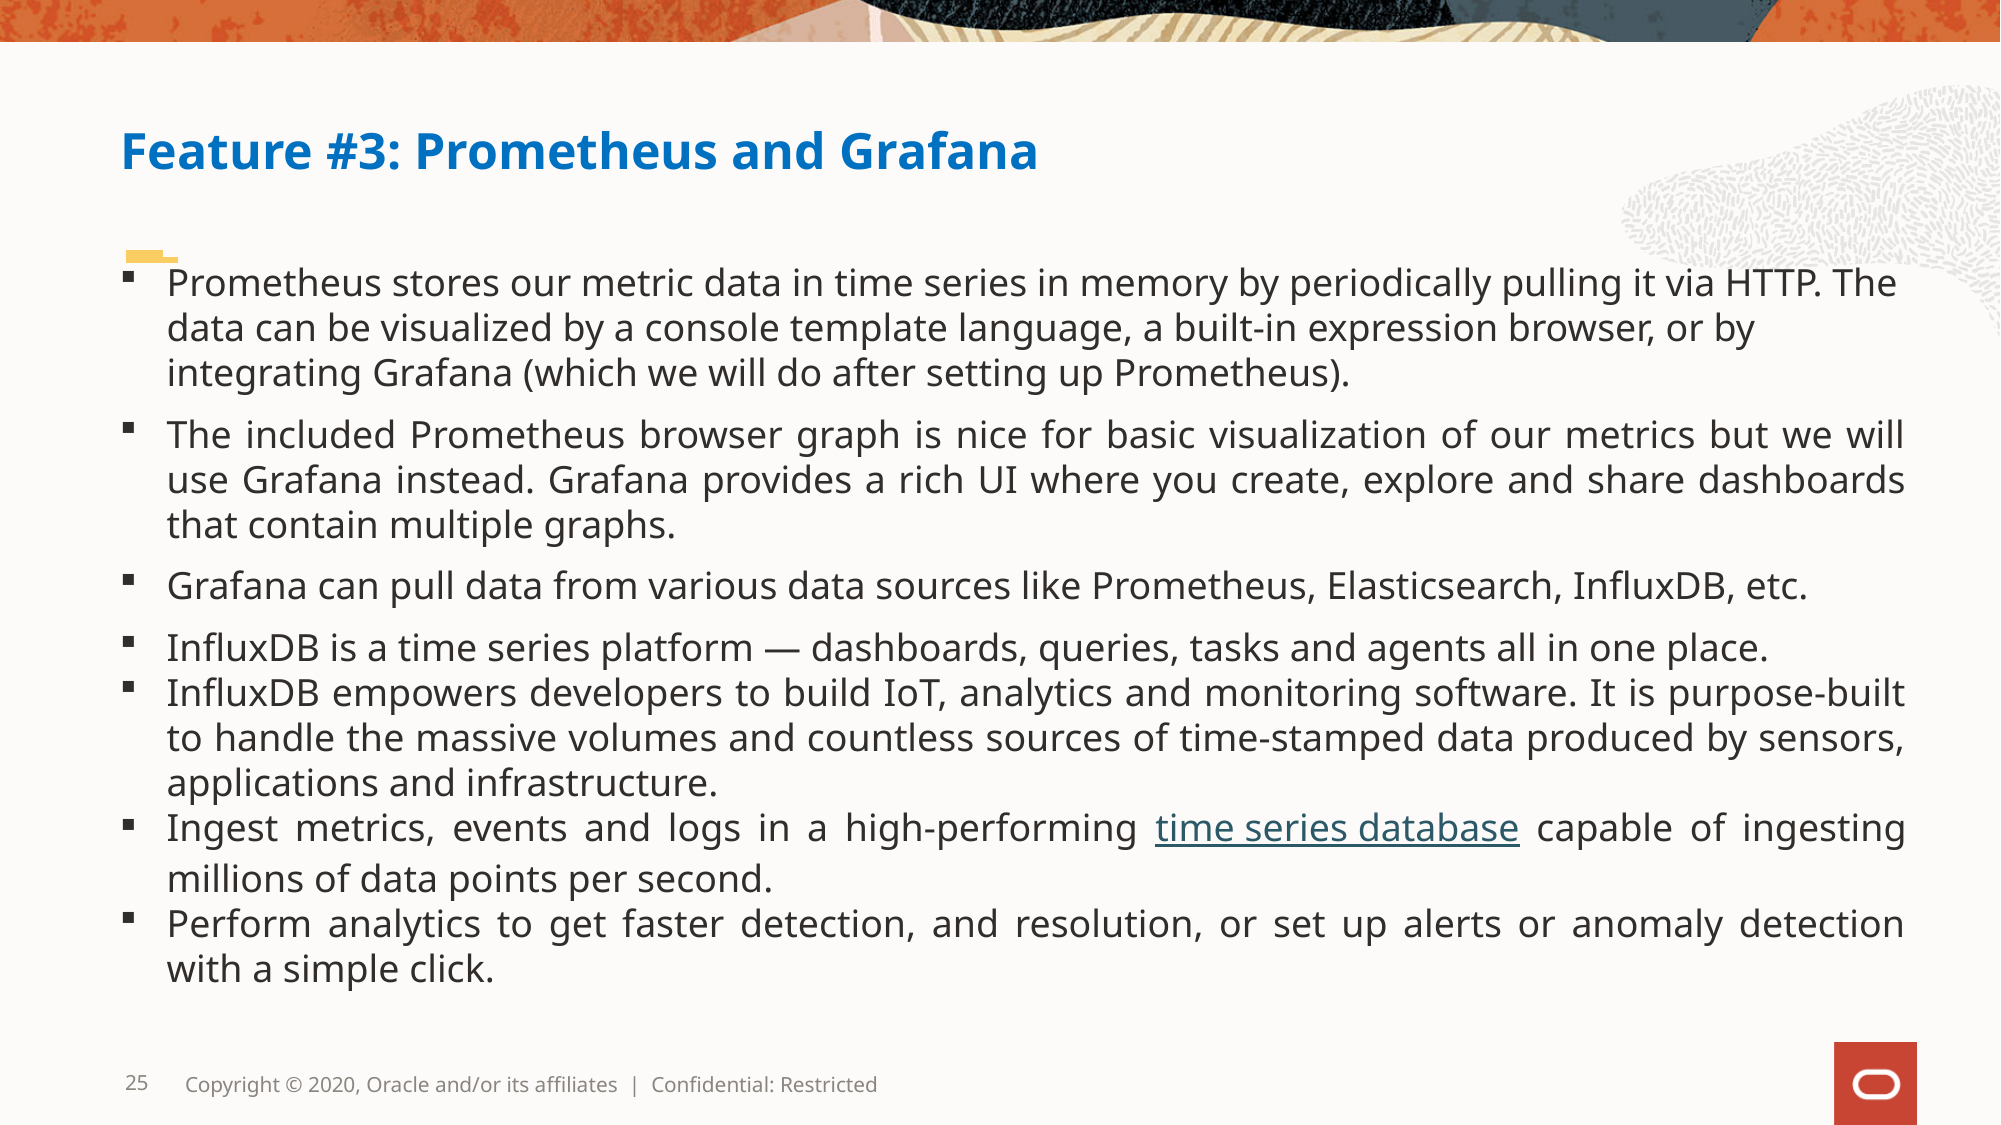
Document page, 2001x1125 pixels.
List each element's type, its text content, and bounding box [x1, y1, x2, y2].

picture [0, 0, 2000, 42]
slide_number 25 [125, 1065, 185, 1114]
picture [1620, 85, 2000, 365]
list Feature #3: Prometheus and Grafana [120, 103, 1871, 182]
text_box Prometheus stores our metric data in time series in memory by periodically pulling it via HTTP. The data can be visualized by a console template language, a built-in expression browser, or by integrating Grafana (which we will do after setting up Prometheus). The included Prometheus browser graph is nice for basic visualization of our metrics but we will use Grafana instead. Grafana provides a rich UI where you create, explore and share dashboards that contain multiple graphs. Grafana can pull data from various data sources like Prometheus, Elasticsearch, InfluxDB, etc. InfluxDB is a time series platform — dashboards, queries, tasks and agents all in one place. InfluxDB empowers developers to build IoT, analytics and monitoring software. It is purpose-built to handle the massive volumes and countless sources of time-stamped data produced by sensors, applications and infrastructure. Ingest metrics, events and logs in a high-performing time series database capable of ingesting millions of data points per second. Perform analytics to get faster detection, and resolution, or set up alerts or anomaly detection with a simple click. [105, 251, 1922, 1065]
footer Copyright © 2020, Oracle and/or its affiliates | Confidential: Restricted [185, 1053, 1128, 1114]
